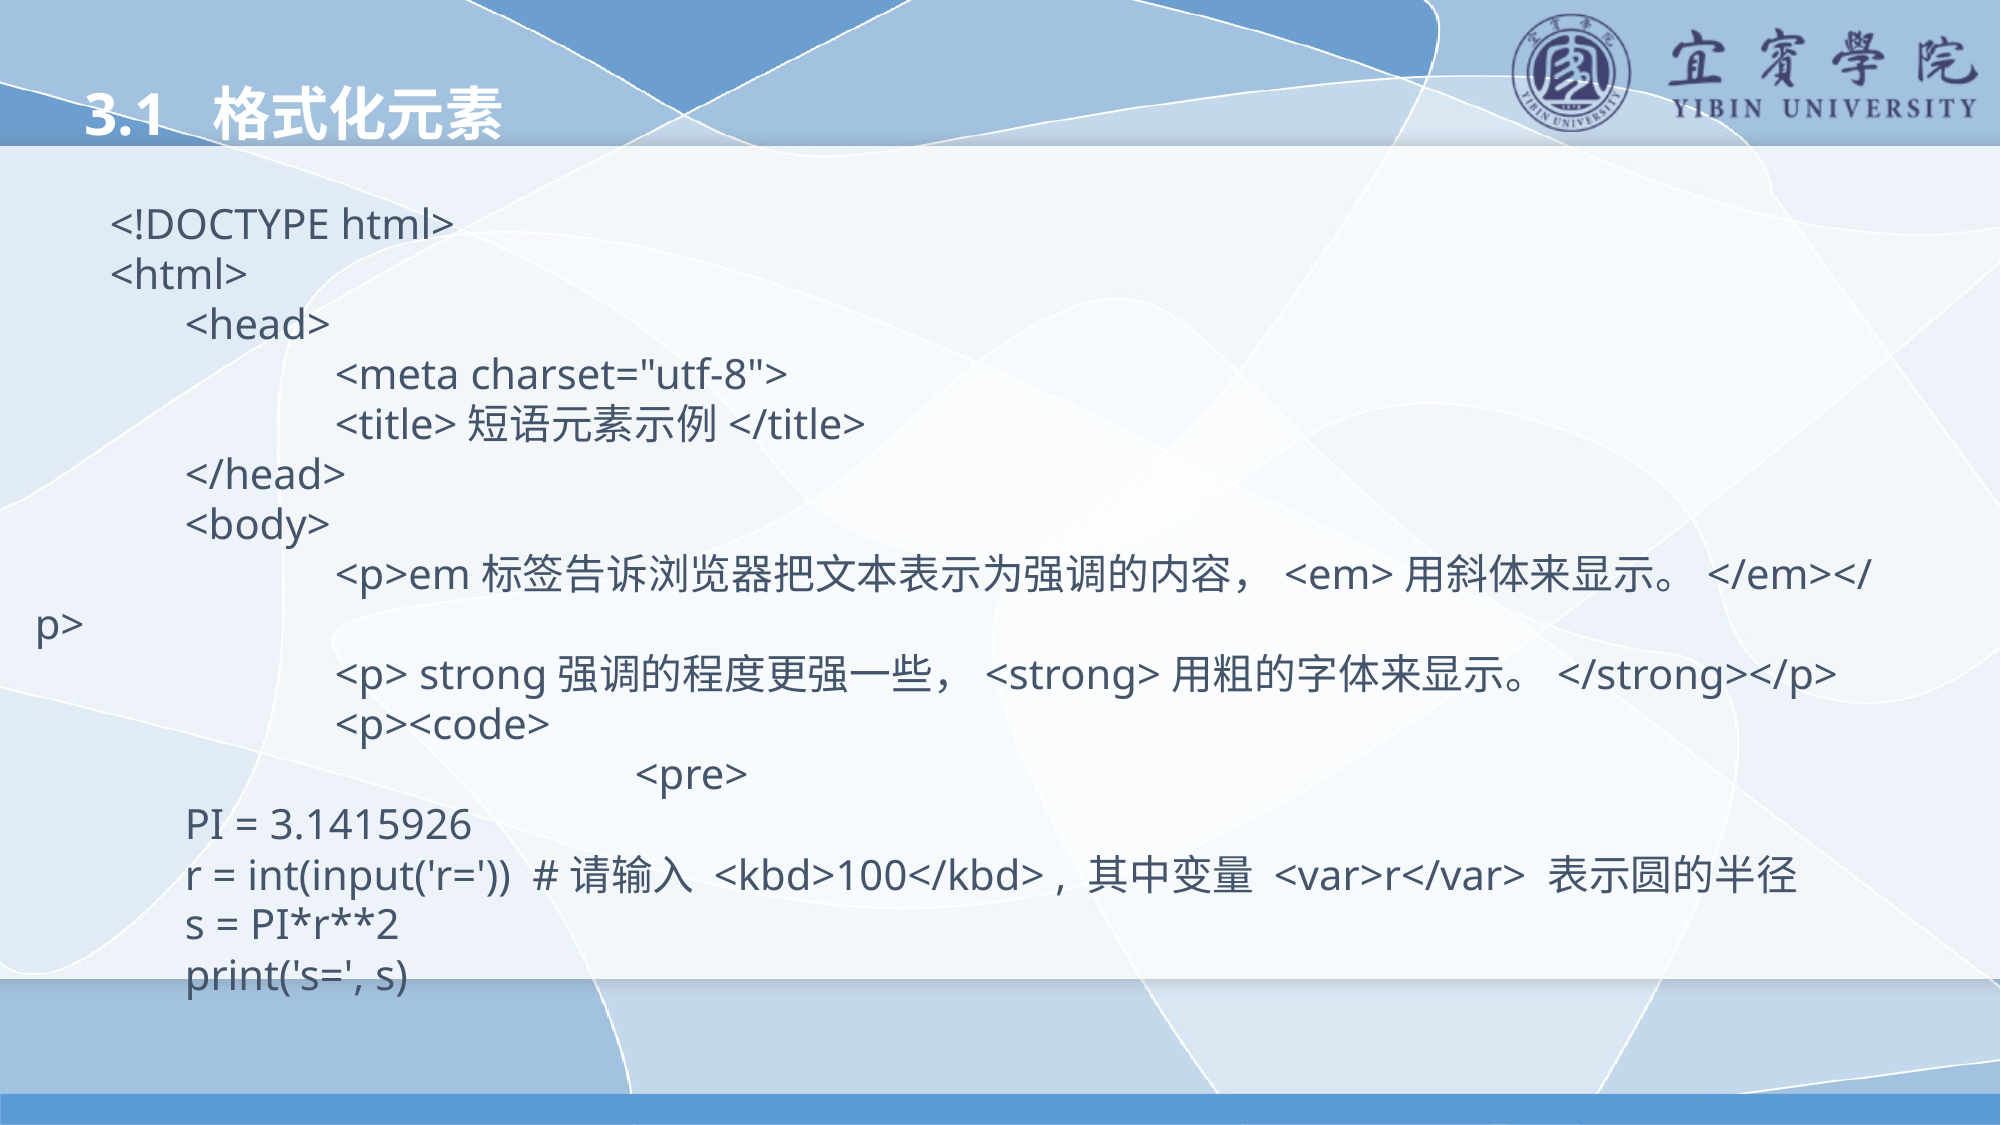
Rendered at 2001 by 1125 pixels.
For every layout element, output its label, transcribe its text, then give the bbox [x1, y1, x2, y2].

text_box <!DOCTYPE html> <html> <head> <meta charset="utf-8"> <title>短语元素示例</title> </head> <body> <p>em标签告诉浏览器把文本表示为强调的内容，<em>用斜体来显示。</em></p> <p> strong强调的程度更强一些，<strong>用粗的字体来显示。</strong></p> <p><code> <pre> PI = 3.1415926 r = int(input('r=')) #请输入 <kbd>100</kbd> , 其中变量 <var>r</var> 表示圆的半径 s = PI*r**2 print('s=', s) [19, 190, 1933, 1006]
text_box 3.1 格式化元素 [67, 67, 764, 156]
text_box [0, 1093, 2000, 1125]
picture [1510, 12, 1978, 134]
